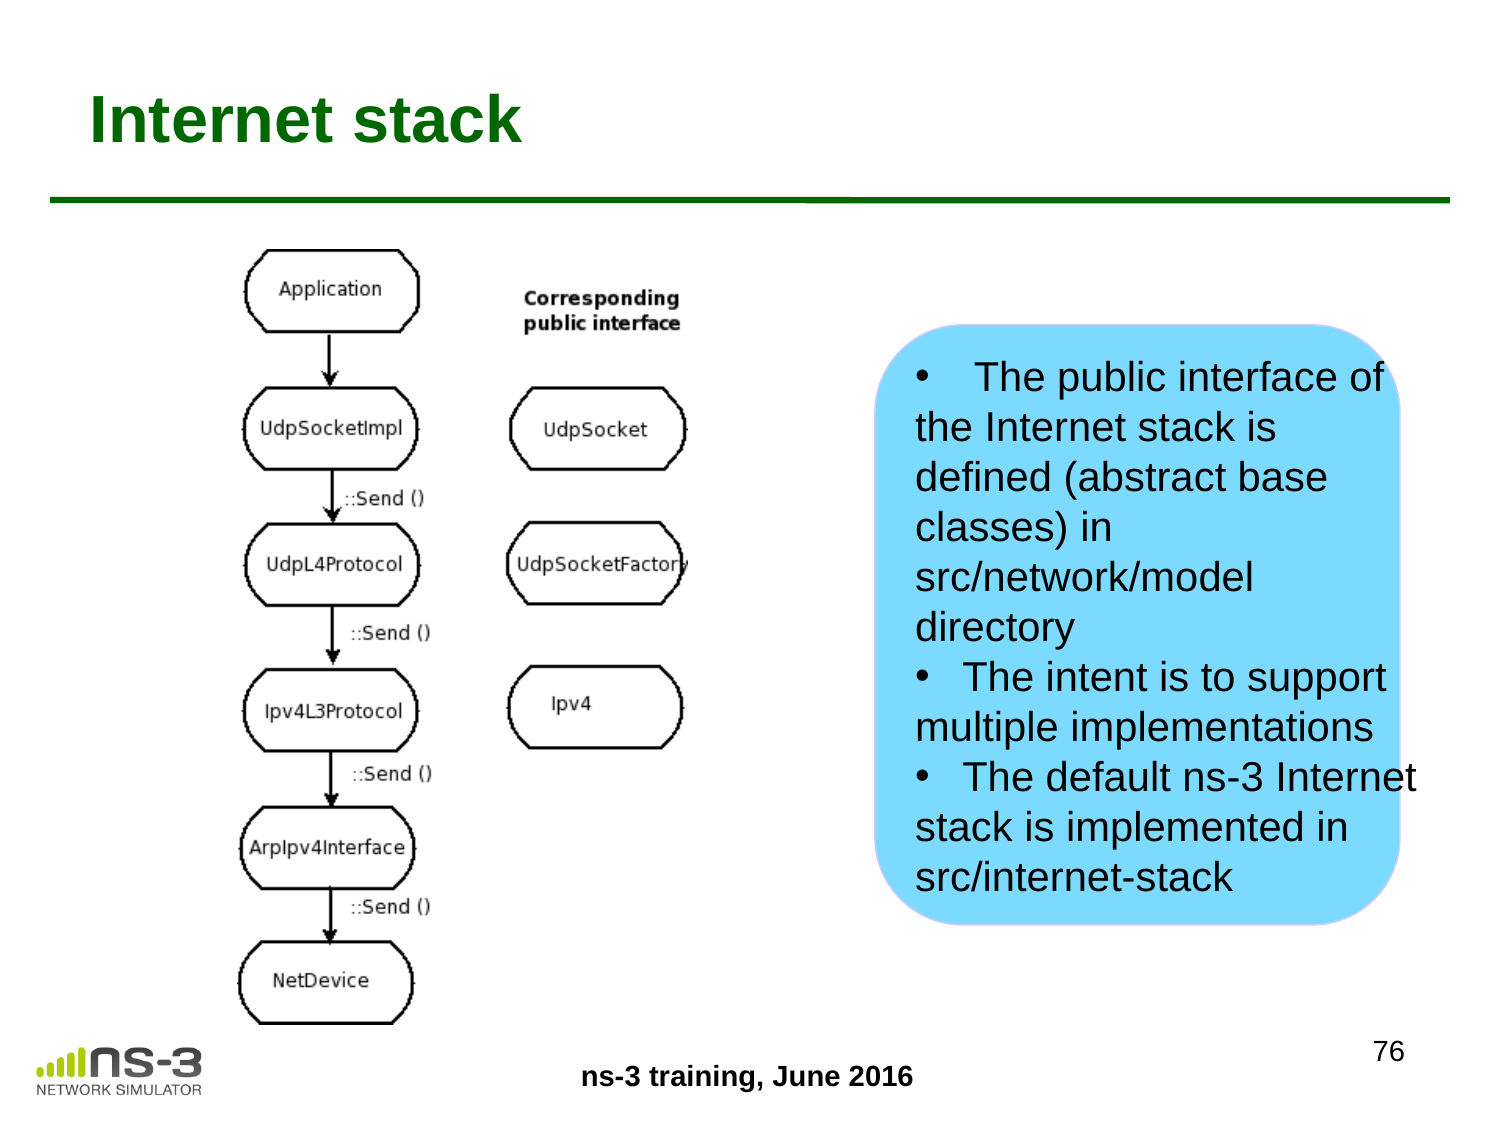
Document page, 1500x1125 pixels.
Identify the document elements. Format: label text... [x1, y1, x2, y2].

text_box The public interface of the Internet stack is defined (abstract base classes) in src/network/model directory The intent is to support multiple implementations The default ns-3 Internet stack is implemented in src/internet-stack [874, 324, 1400, 925]
picture [24, 1017, 213, 1125]
footer ns-3 training, June 2016 [512, 1049, 983, 1125]
picture [237, 249, 688, 1026]
title Internet stack [74, 44, 1421, 187]
slide_number 76 [1074, 1024, 1421, 1101]
